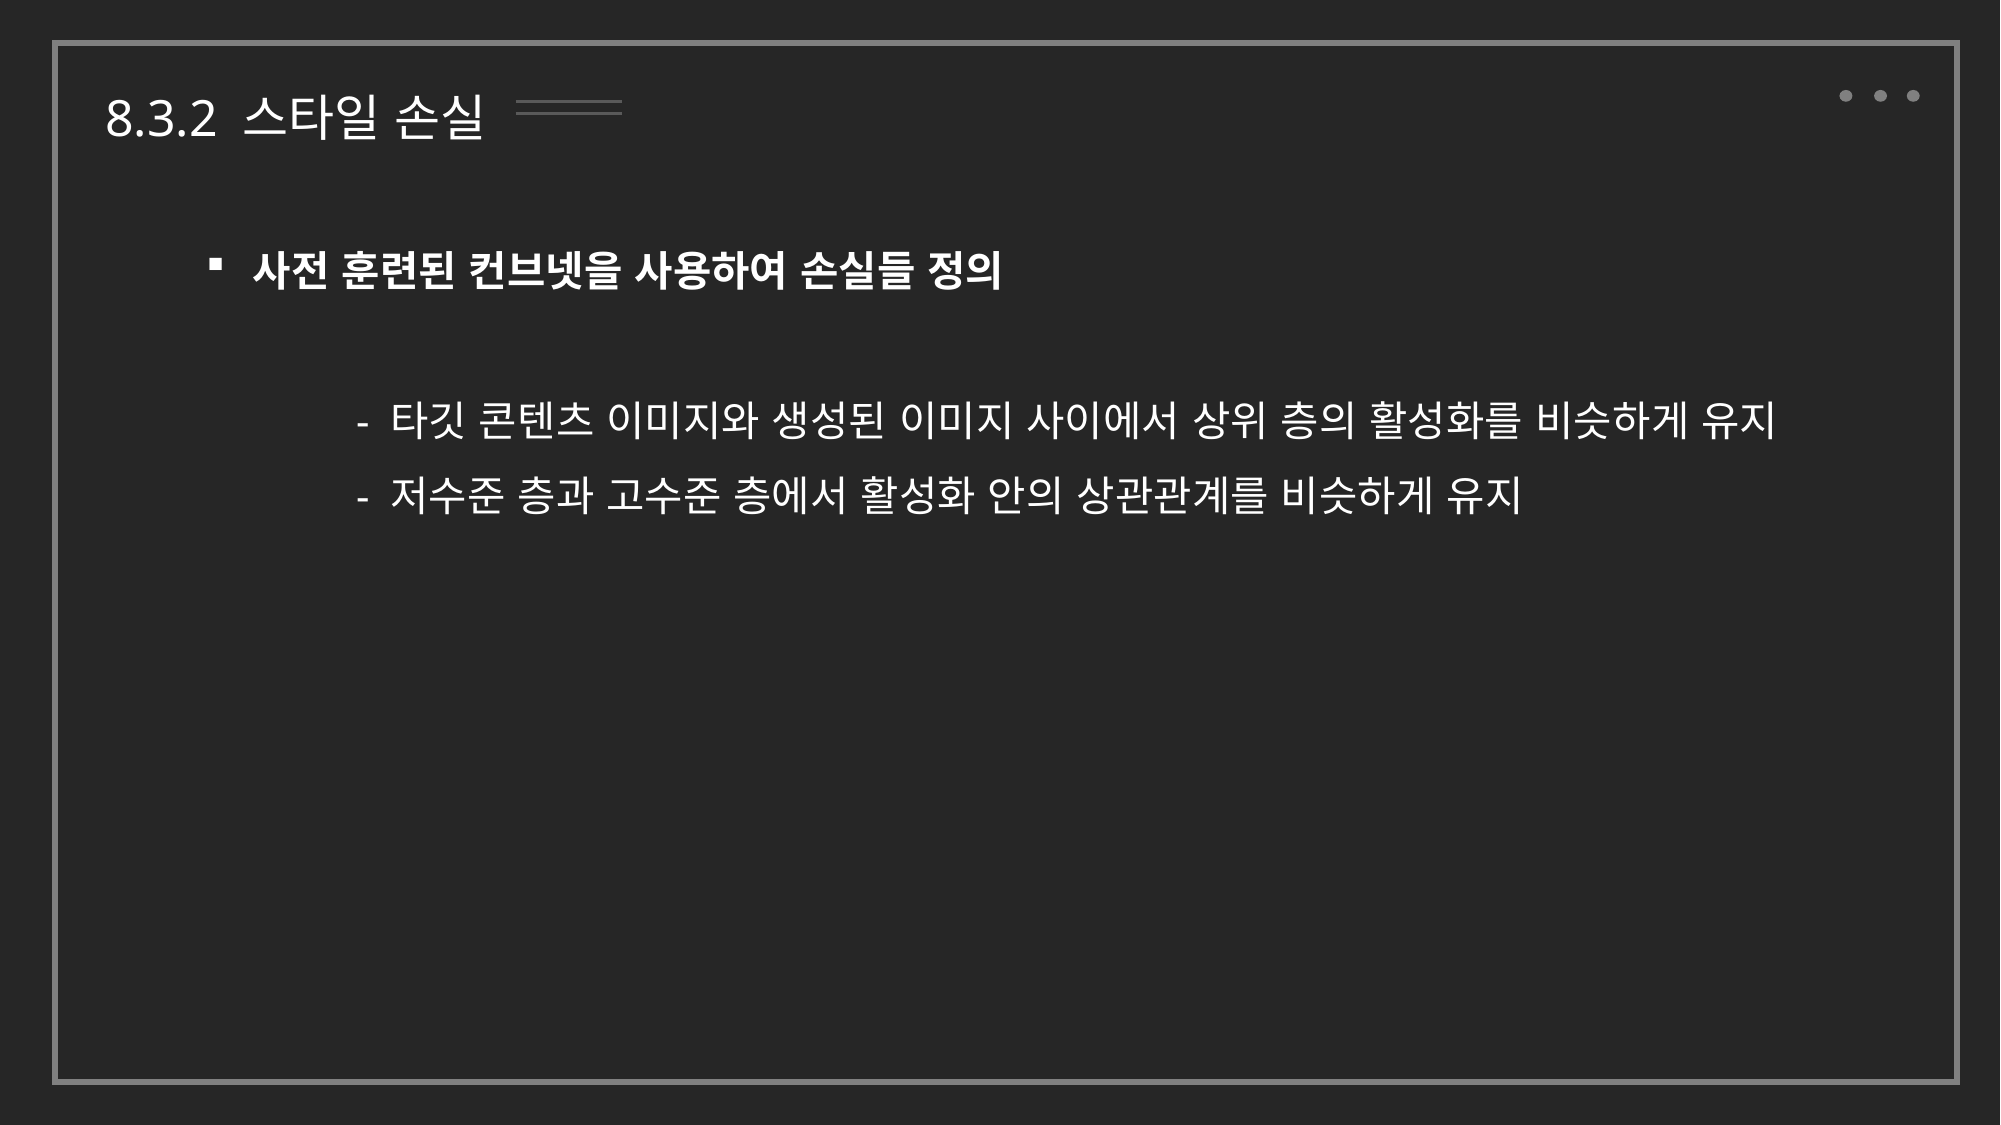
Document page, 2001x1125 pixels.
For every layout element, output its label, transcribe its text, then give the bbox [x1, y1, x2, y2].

text_box 8.3.2 스타일 손실 [90, 48, 871, 154]
text_box 사전 훈련된 컨브넷을 사용하여 손실들 정의 - 타깃 콘텐츠 이미지와 생성된 이미지 사이에서 상위 층의 활성화를 비슷하게 유지 - 저수준 층과 고수준 층에서 활성화 안의 상관관계를 비슷하게 유지 [191, 212, 1794, 528]
text_box [53, 41, 1959, 1084]
